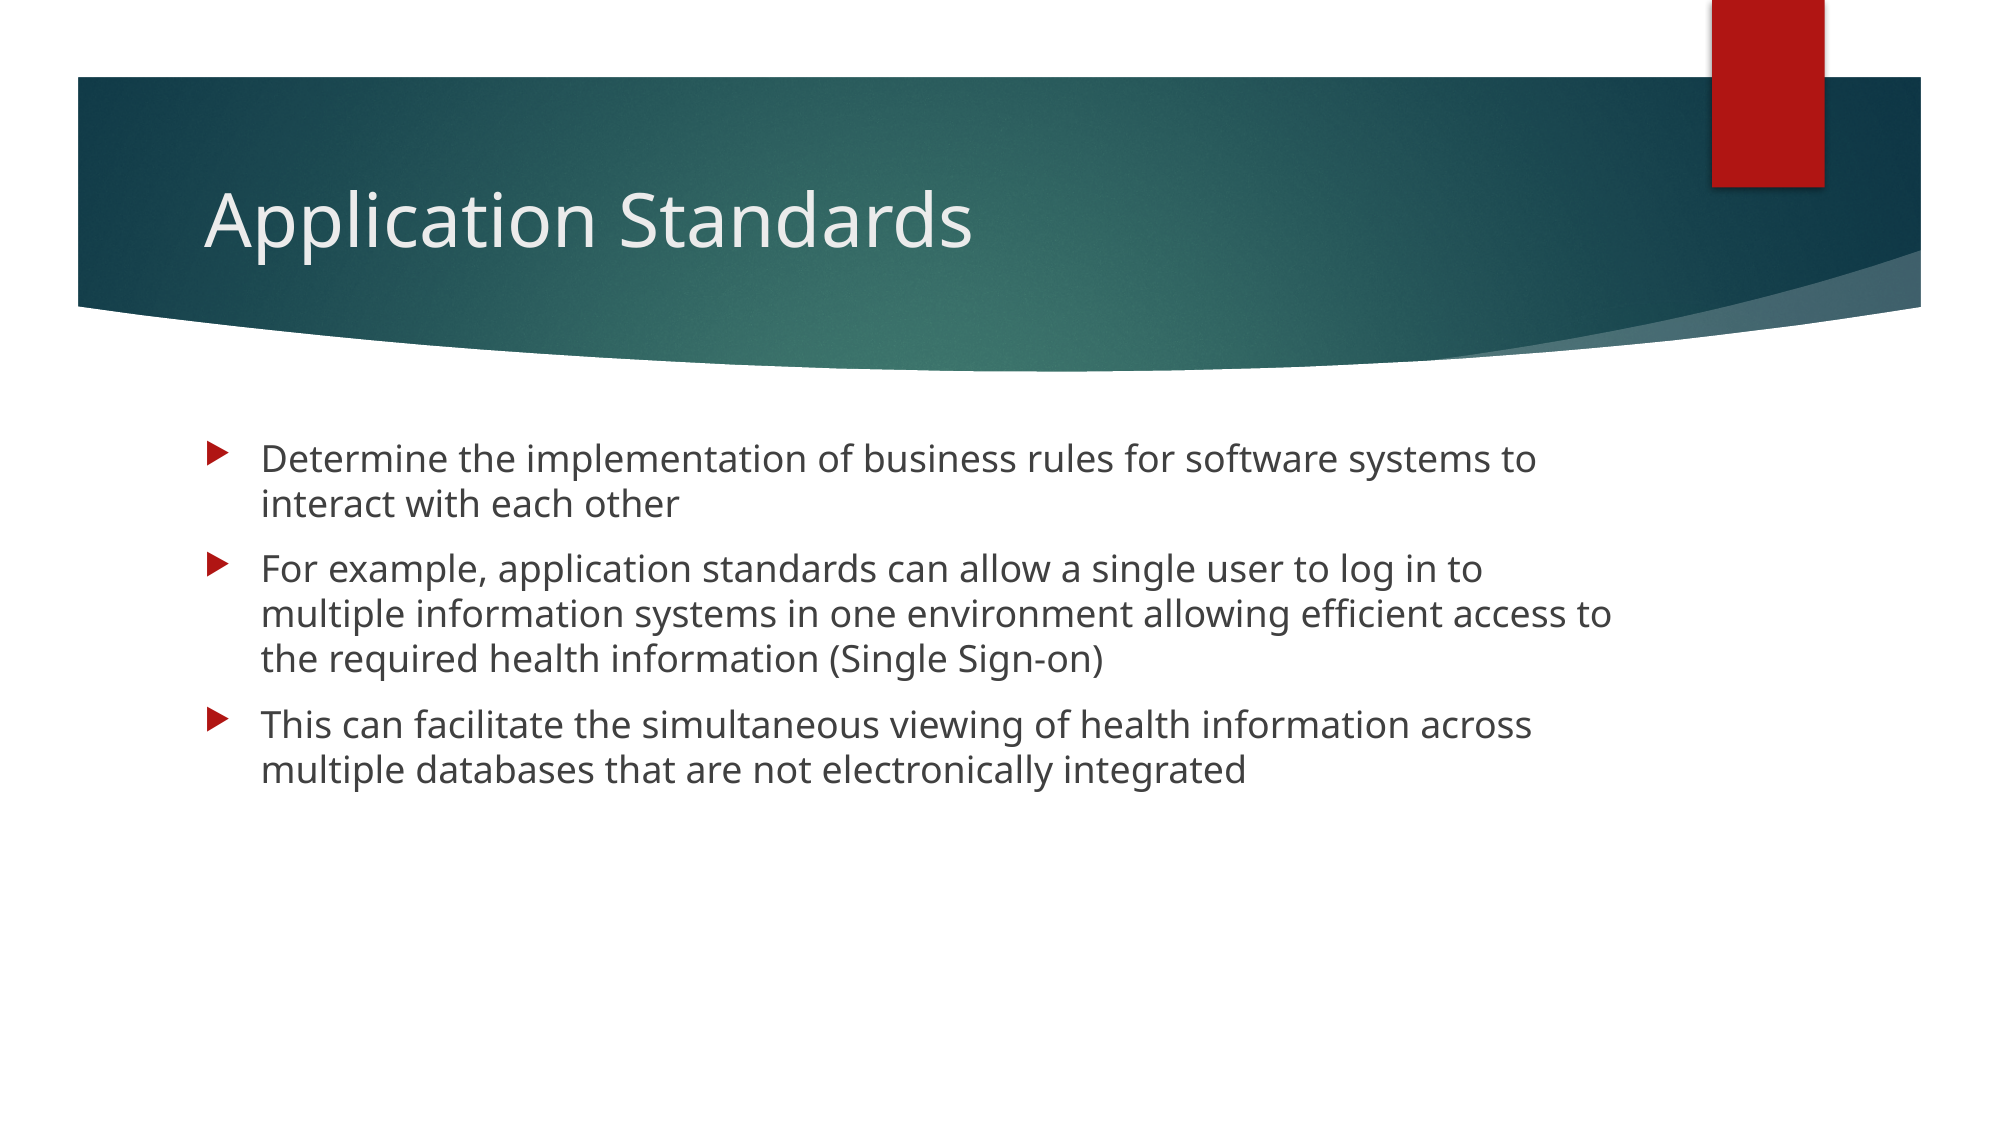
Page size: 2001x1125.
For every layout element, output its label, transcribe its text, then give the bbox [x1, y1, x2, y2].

list Determine the implementation of business rules for software systems to interact with each other For example, application standards can allow a single user to log in to multiple information systems in one environment allowing efficient access to the required health information (Single Sign-on) This can facilitate the simultaneous viewing of health information across multiple databases that are not electronically integrated [189, 427, 1638, 988]
title Application Standards [189, 159, 1638, 276]
